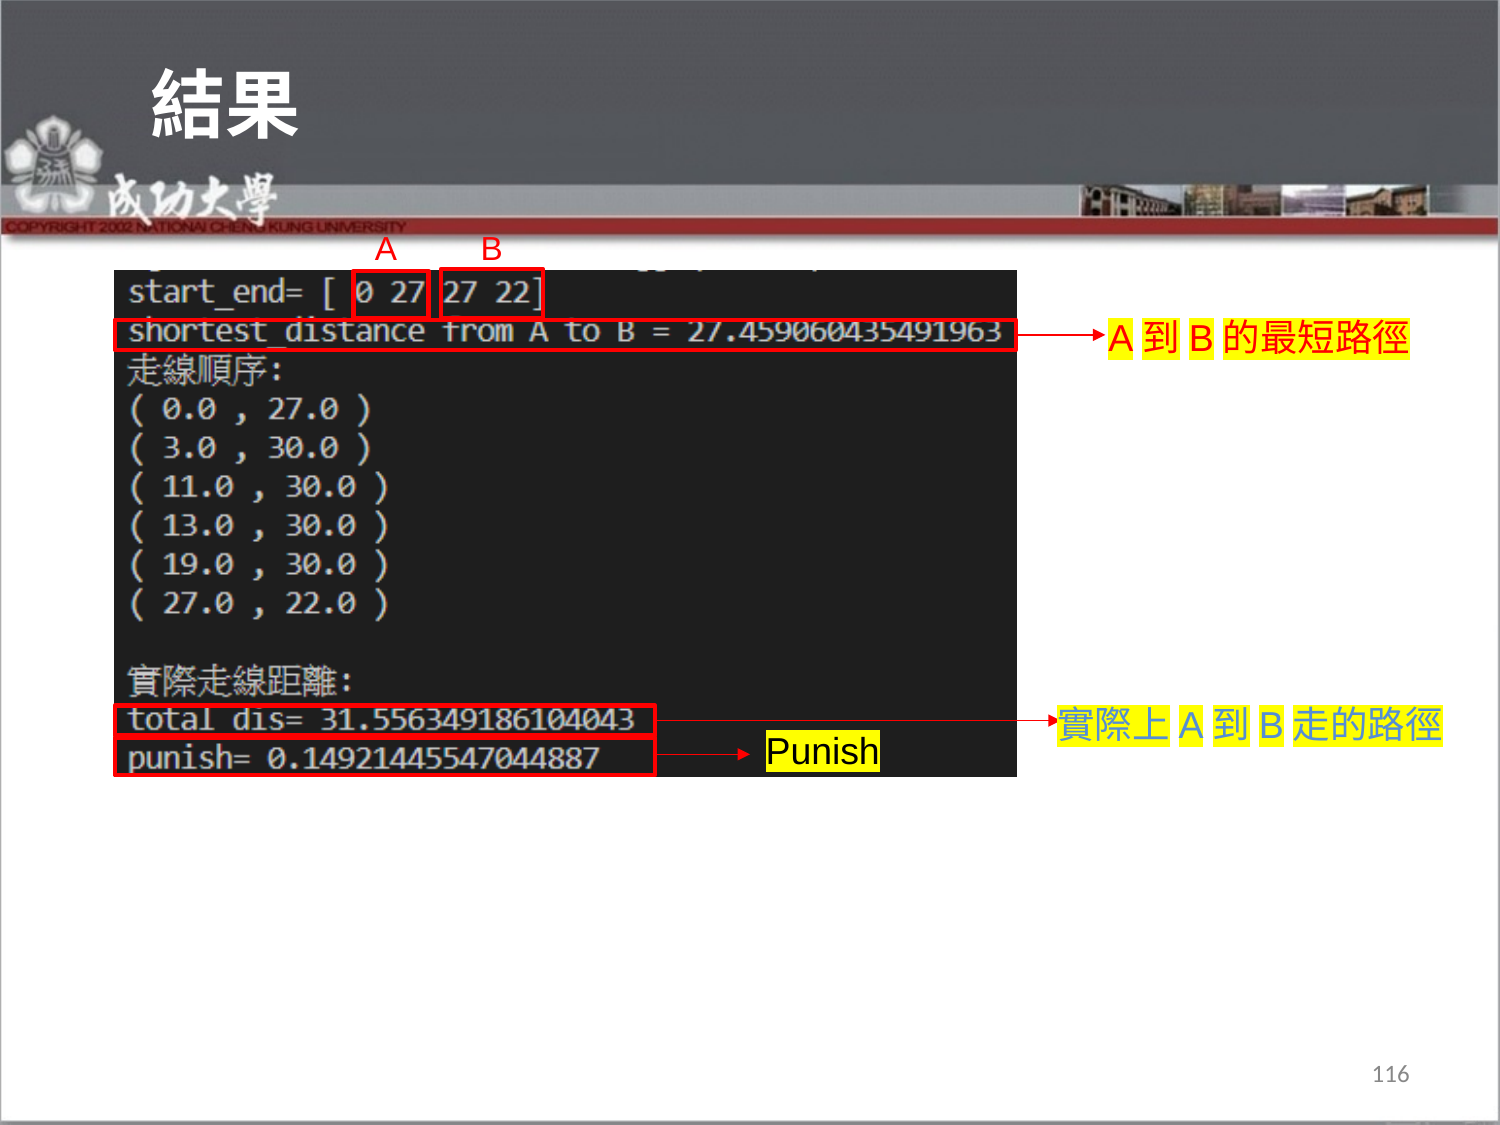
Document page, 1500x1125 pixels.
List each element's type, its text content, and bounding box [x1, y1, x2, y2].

title 結果 [135, 45, 1425, 161]
picture [0, 0, 1500, 1125]
slide_number 116 [1074, 1042, 1425, 1103]
text_box A到B的最短路徑 [1093, 307, 1425, 402]
text_box 實際上A到B走的路徑 [1042, 693, 1458, 754]
text_box A [360, 220, 413, 269]
text_box B [465, 220, 518, 269]
